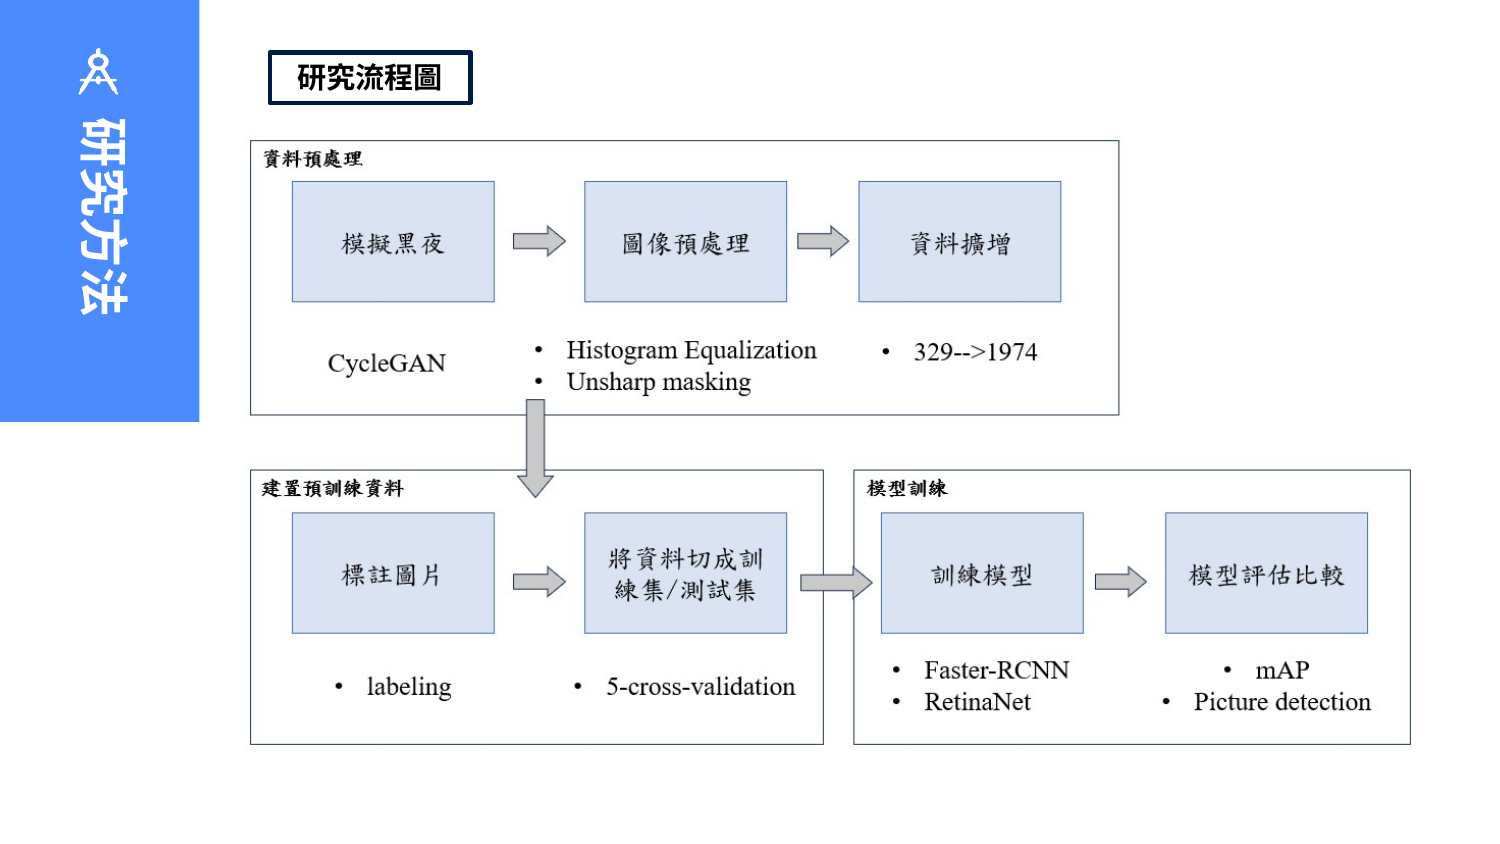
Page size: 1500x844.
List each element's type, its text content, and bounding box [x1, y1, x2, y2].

text_box 研究流程圖 [268, 50, 473, 105]
picture [245, 131, 1416, 750]
text_box 研究方法 [52, 102, 144, 441]
text_box [78, 47, 119, 95]
